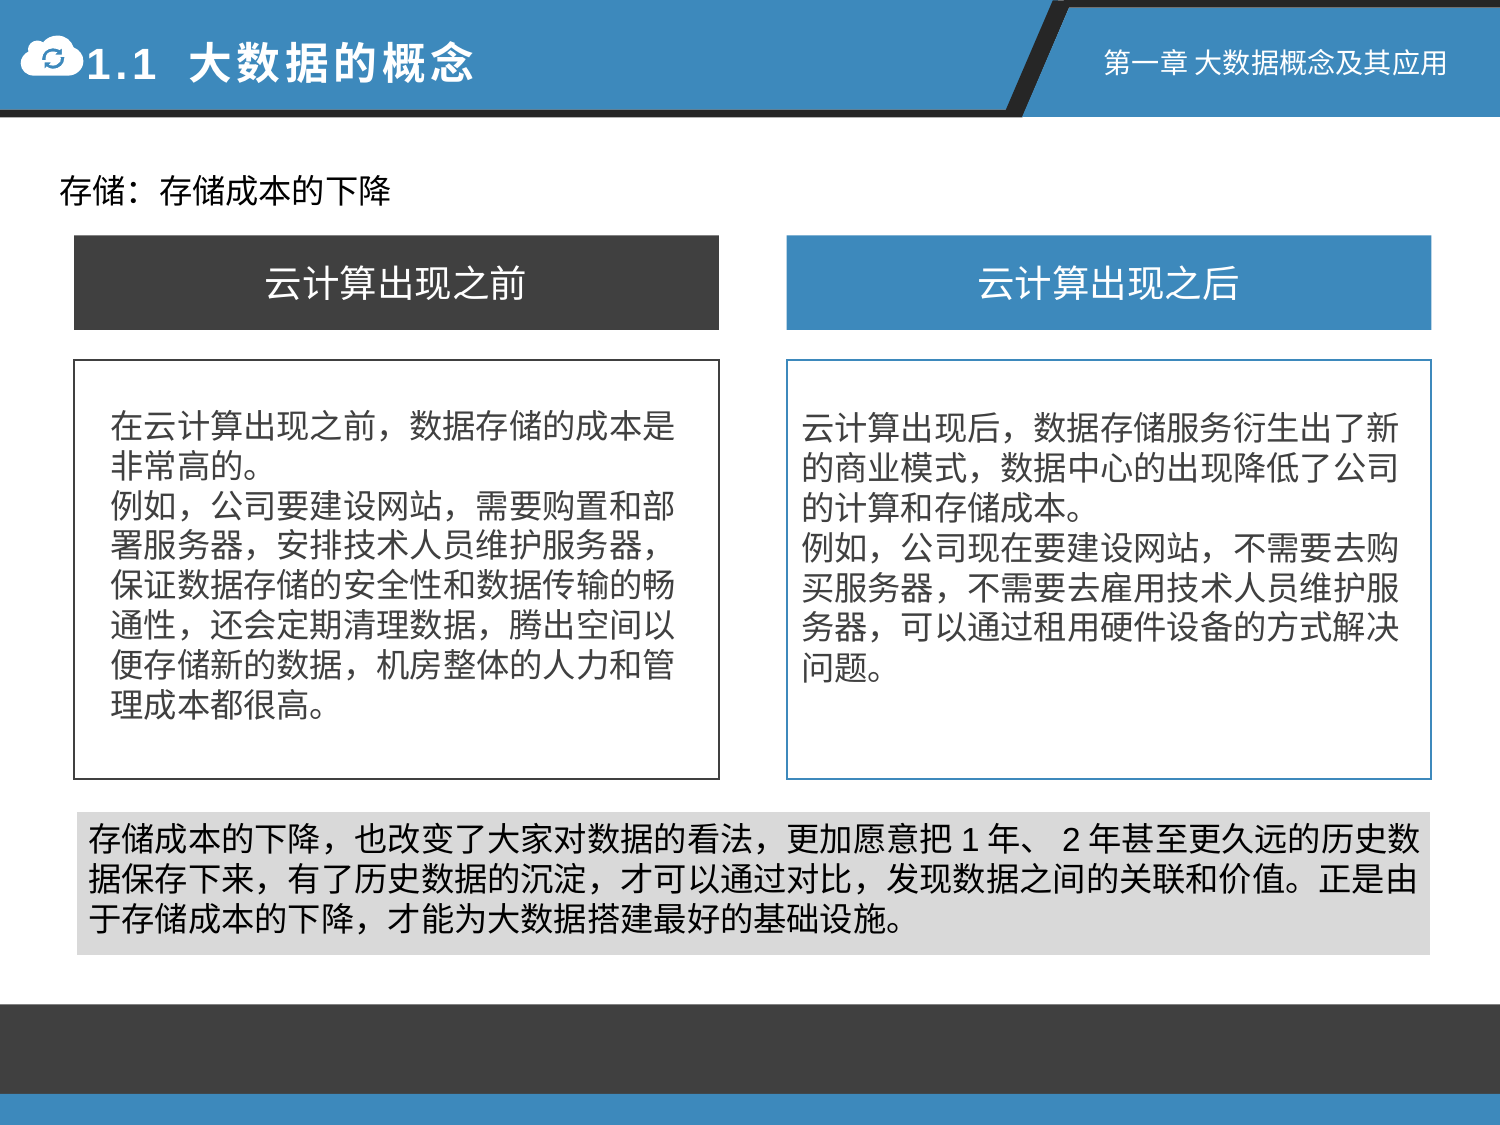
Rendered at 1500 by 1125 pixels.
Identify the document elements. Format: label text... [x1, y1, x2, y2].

text_box [75, 946, 1432, 957]
text_box 存储成本的下降，也改变了大家对数据的看法，更加愿意把1年、2年甚至更久远的历史数据保存下来，有了历史数据的沉淀，才可以通过对比，发现数据之间的关联和价值。正是由于存储成本的下降，才能为大数据搭建最好的基础设施。 [73, 811, 1438, 946]
text_box 云计算出现后，数据存储服务衍生出了新的商业模式，数据中心的出现降低了公司的计算和存储成本。 例如，公司现在要建设网站，不需要去购买服务器，不需要去雇用技术人员维护服务器，可以通过租用硬件设备的方式解决问题。 [786, 359, 1432, 780]
text_box [0, 1003, 1500, 1093]
text_box [73, 359, 720, 780]
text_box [0, 0, 1500, 118]
text_box [0, 1093, 1500, 1125]
text_box 云计算出现之前 [73, 234, 720, 331]
text_box 云计算出现之后 [786, 234, 1432, 331]
text_box 存储：存储成本的下降 [44, 162, 407, 218]
